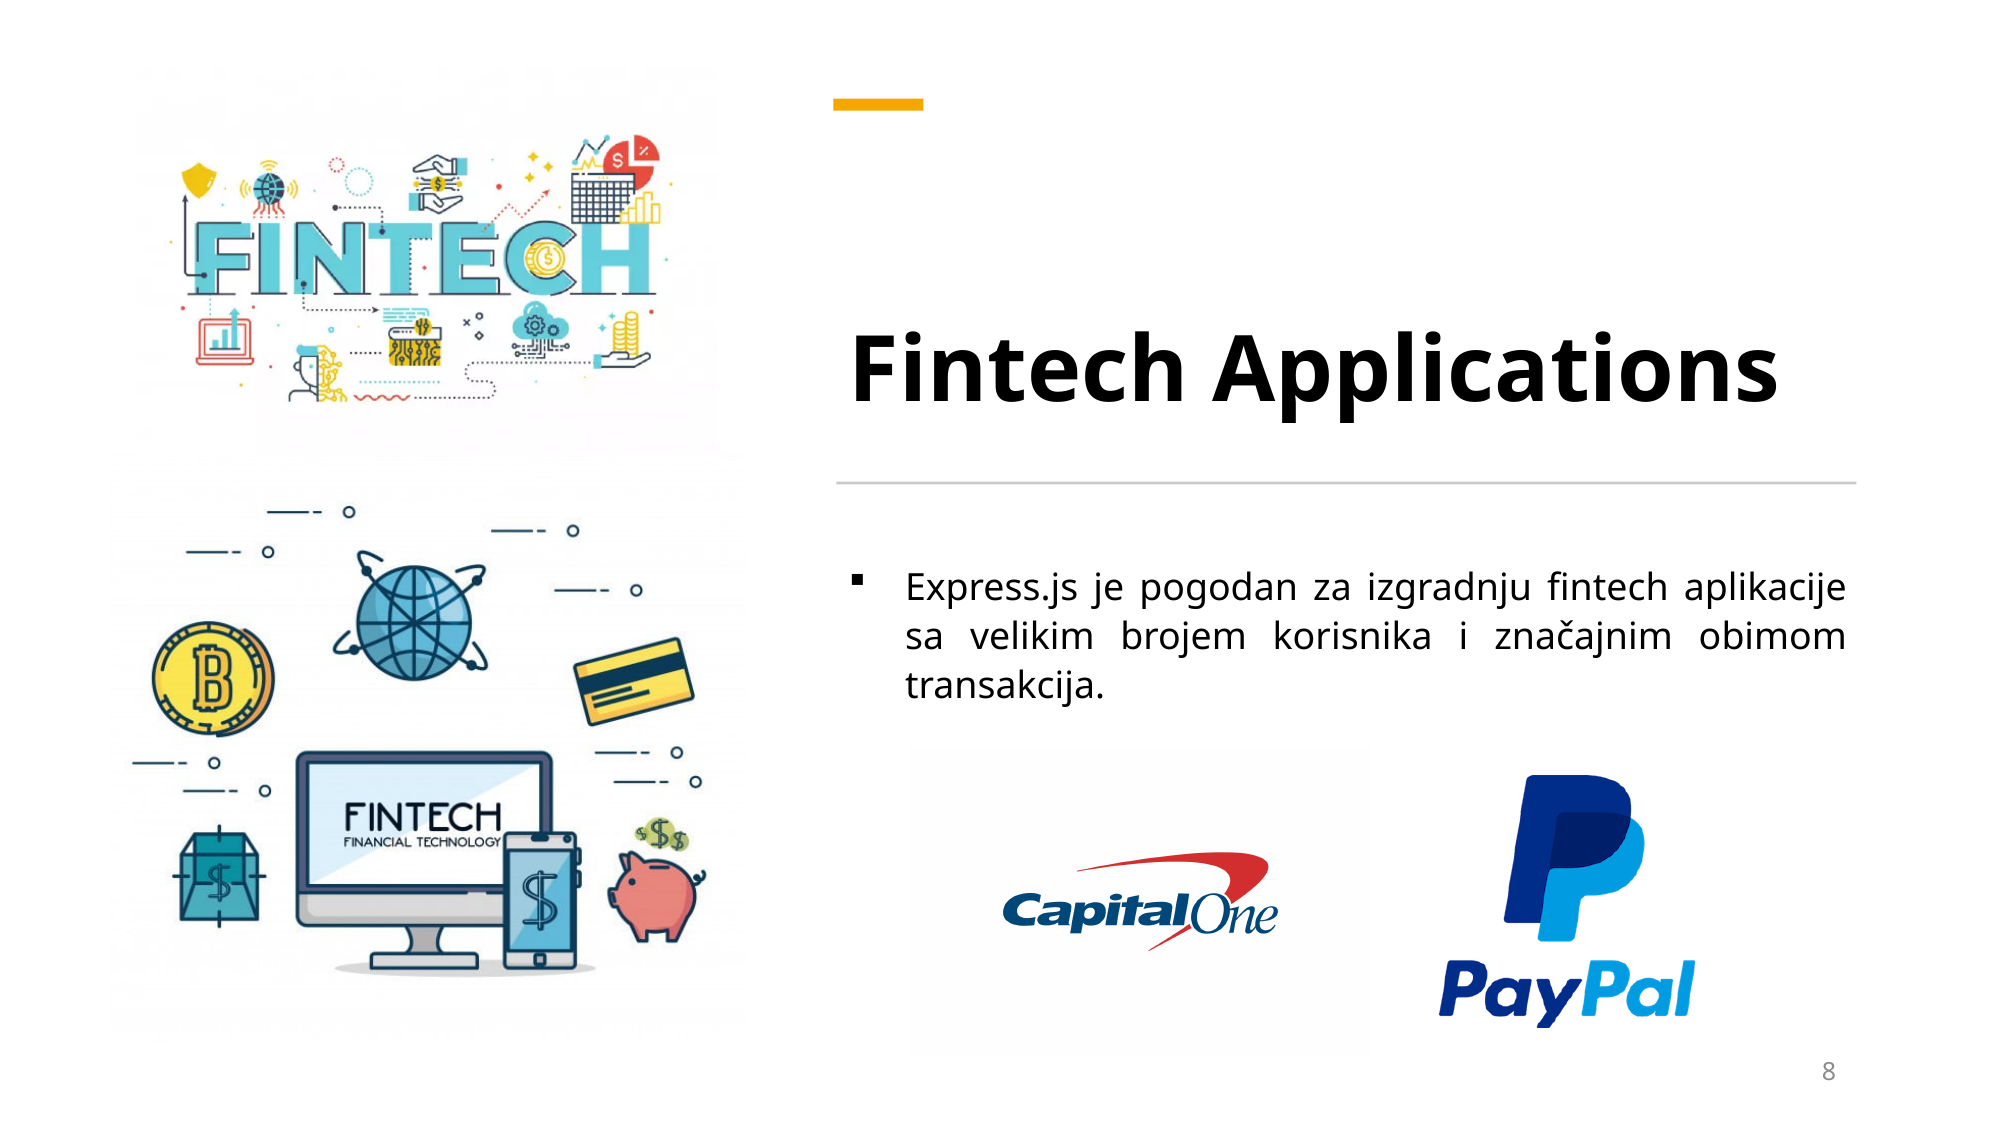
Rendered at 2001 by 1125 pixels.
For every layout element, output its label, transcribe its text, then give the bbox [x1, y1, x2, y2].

picture [108, 66, 746, 1043]
picture [909, 747, 1372, 1056]
slide_number 8 [1401, 1042, 1851, 1103]
list Express.js je pogodan za izgradnju fintech aplikacije sa velikim brojem korisnika i značajnim obimom transakcija. [833, 550, 1863, 739]
title Fintech Applications [833, 176, 1863, 429]
picture [1439, 775, 1695, 1028]
